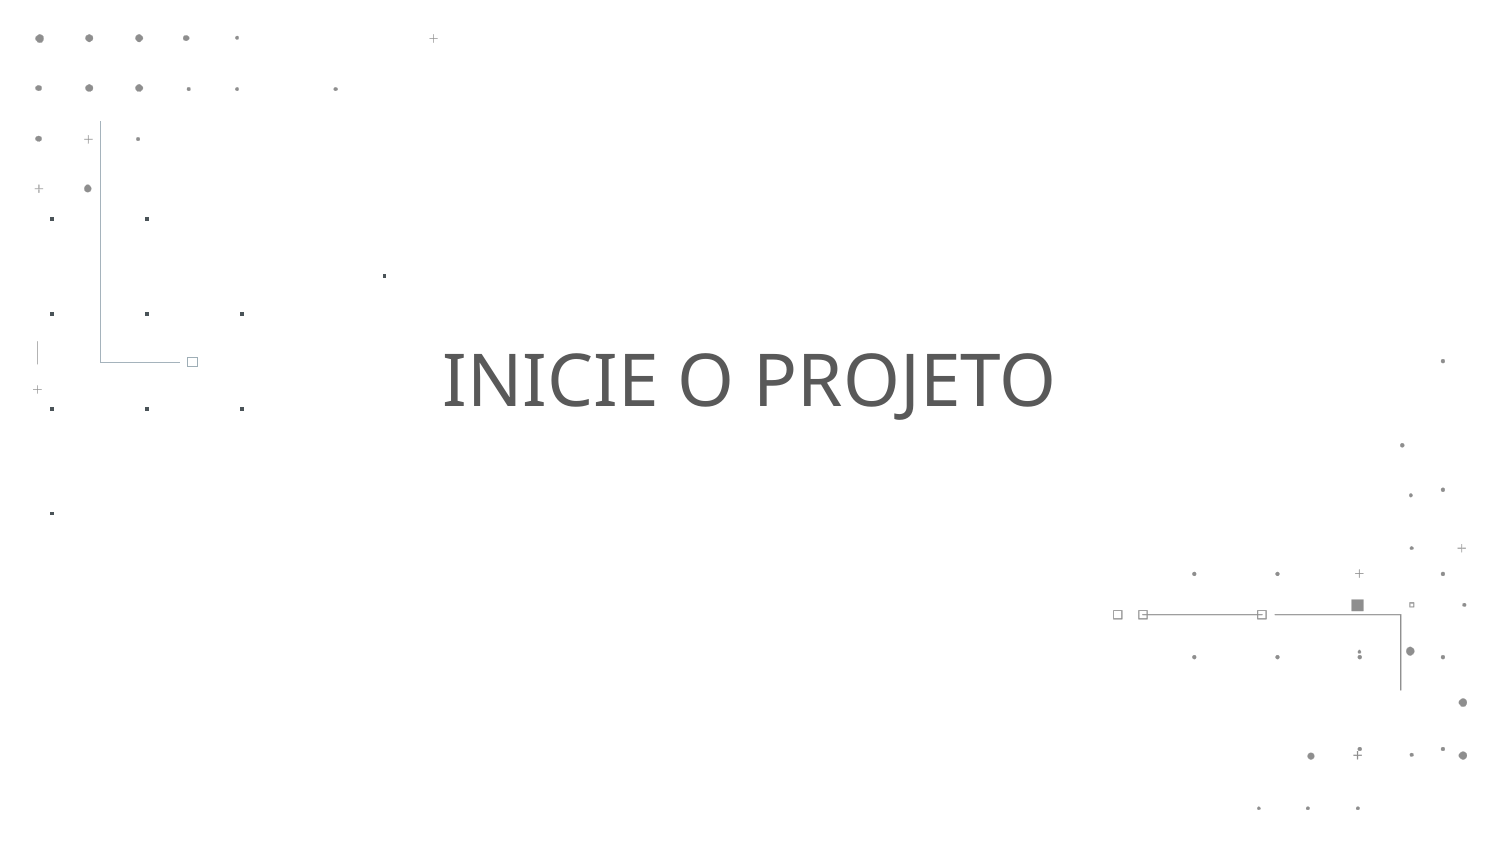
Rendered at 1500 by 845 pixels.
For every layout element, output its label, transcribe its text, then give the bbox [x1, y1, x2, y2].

text_box INICIE O PROJETO [386, 326, 1239, 429]
picture [33, 34, 1467, 810]
